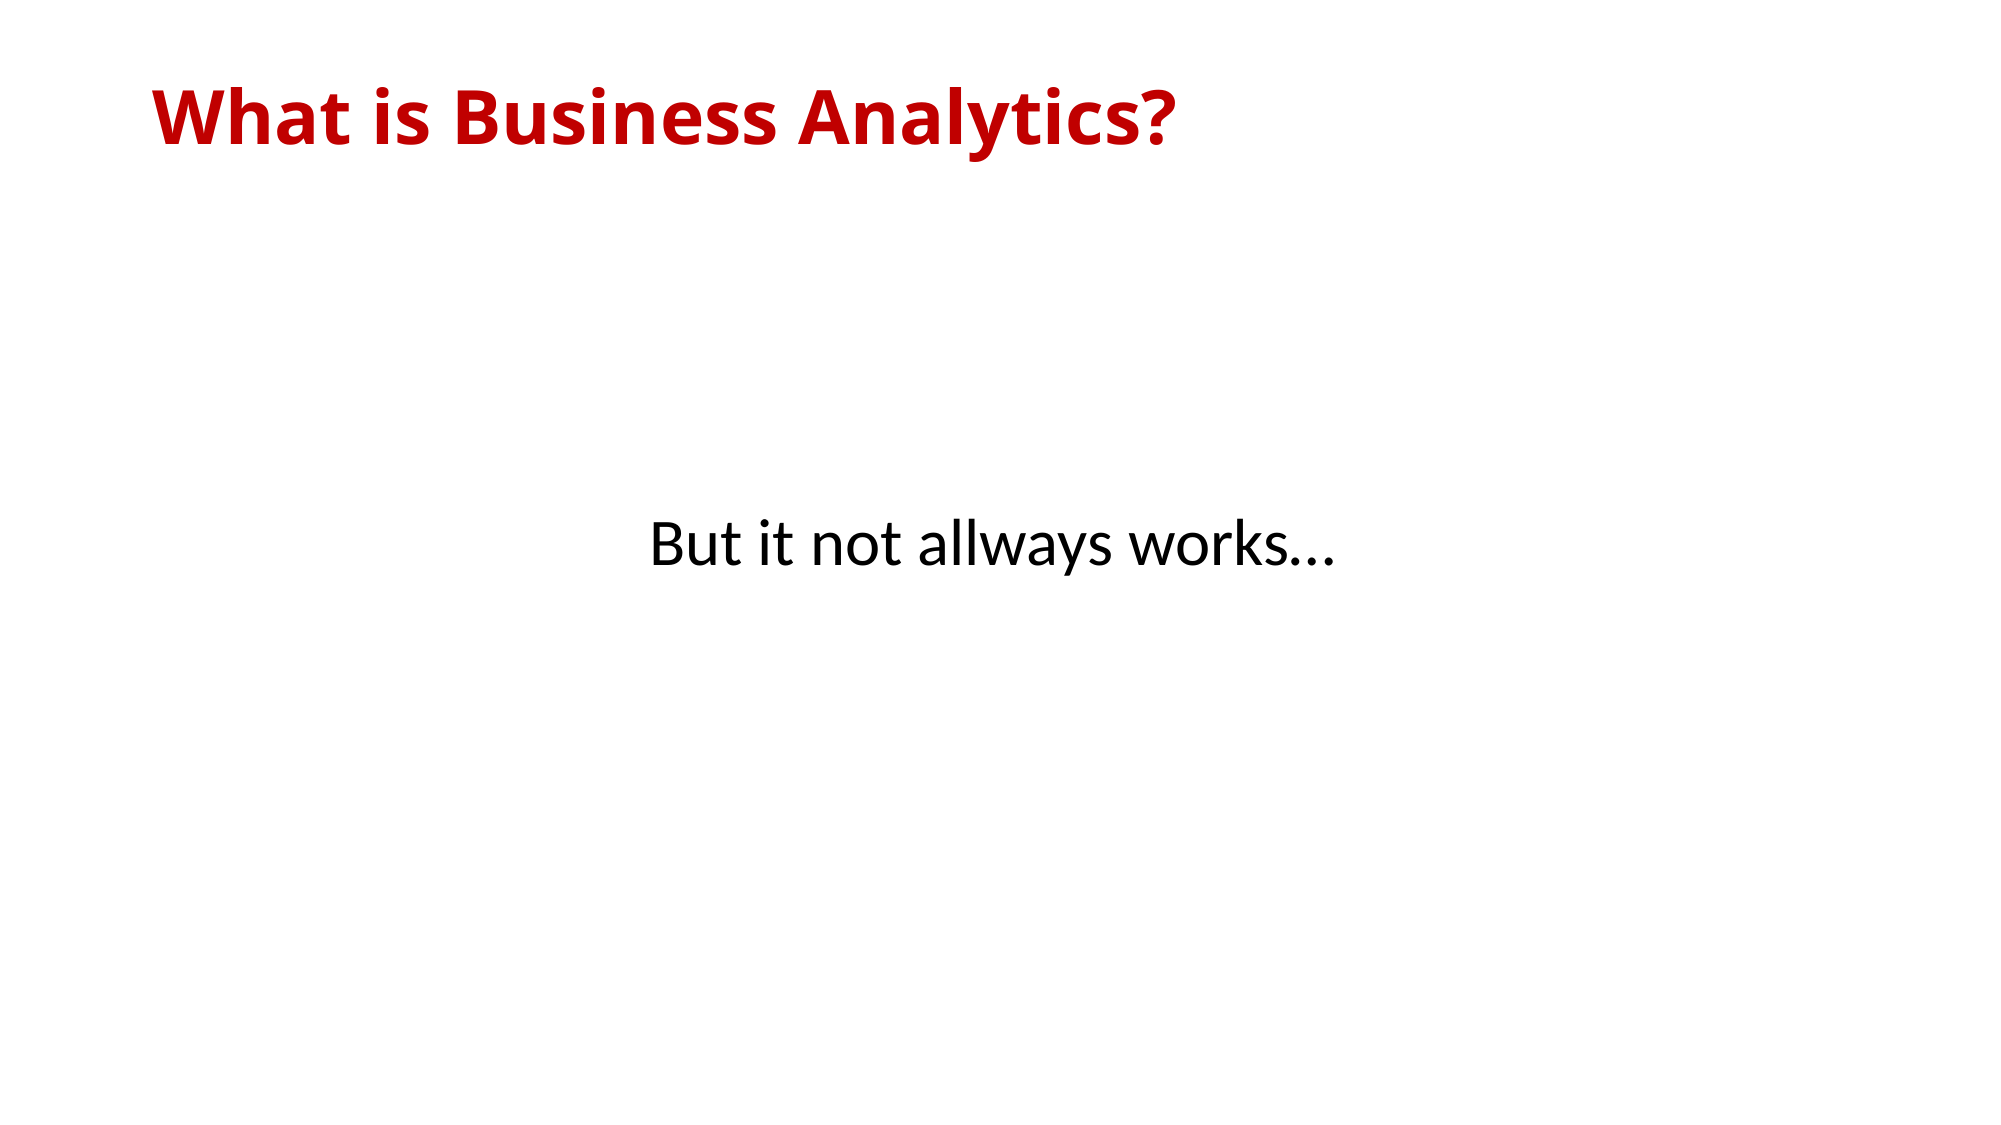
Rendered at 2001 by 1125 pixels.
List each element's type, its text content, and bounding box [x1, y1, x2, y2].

title What is Business Analytics? [137, 59, 1863, 180]
text_box But it not allways works… [634, 491, 1351, 587]
